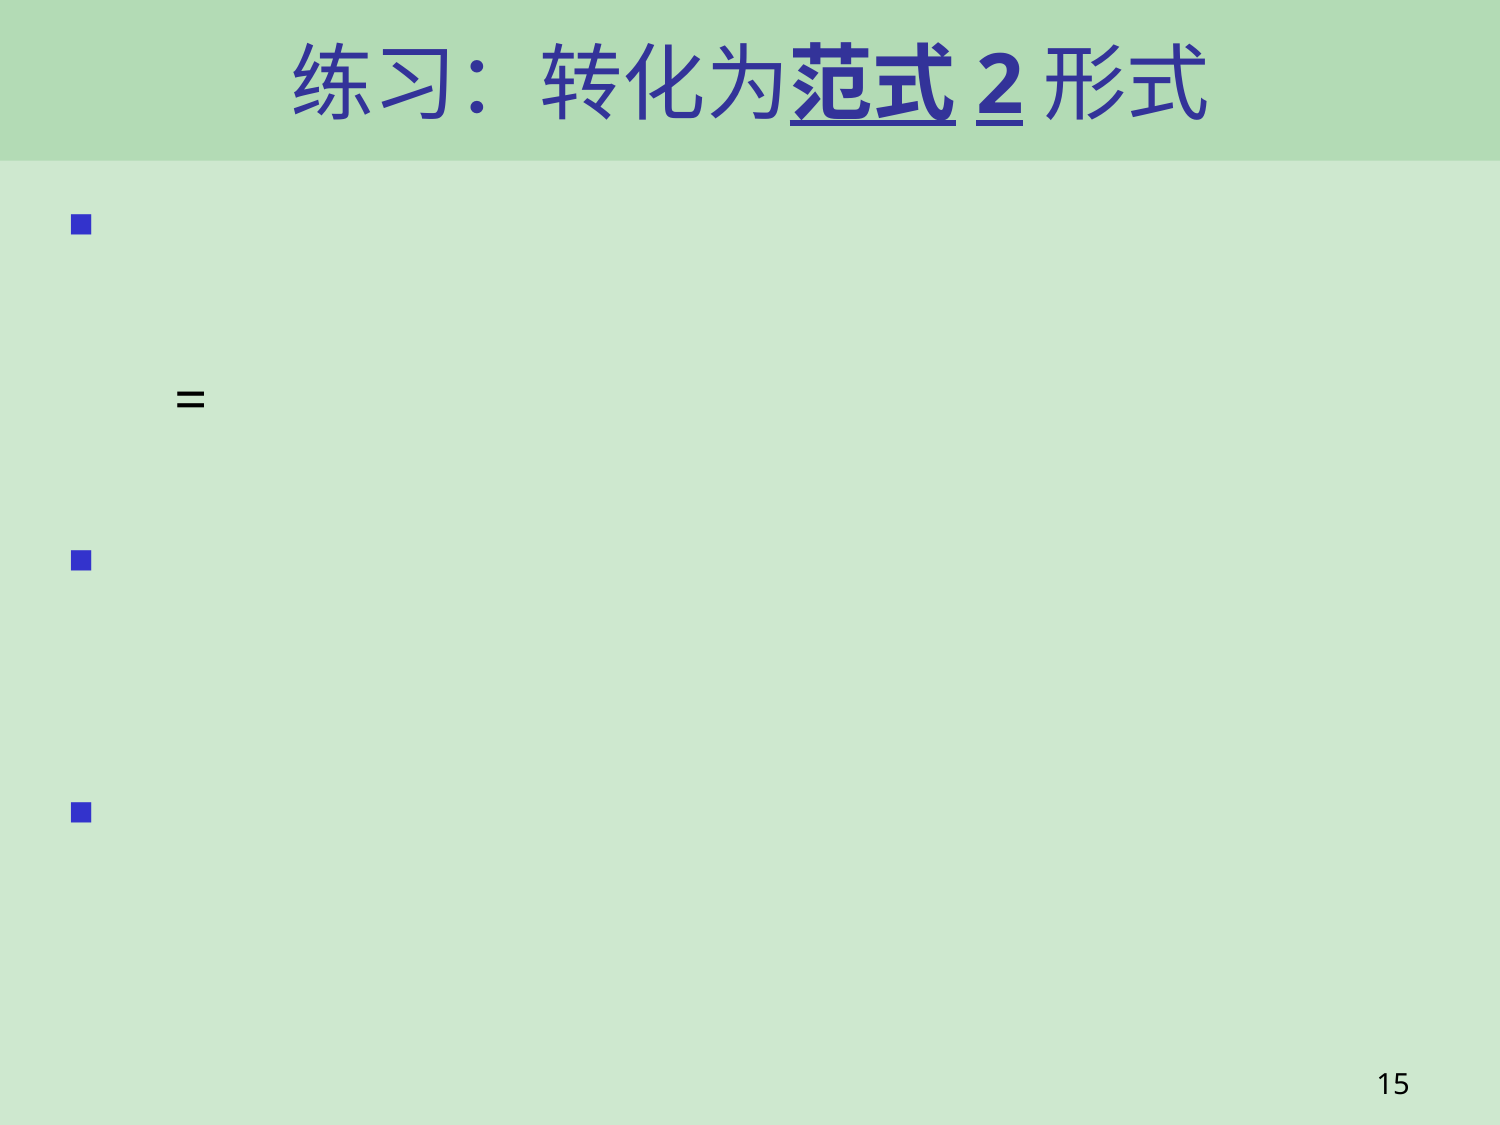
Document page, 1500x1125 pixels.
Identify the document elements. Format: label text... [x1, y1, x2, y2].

slide_number 15 [1112, 1037, 1426, 1113]
